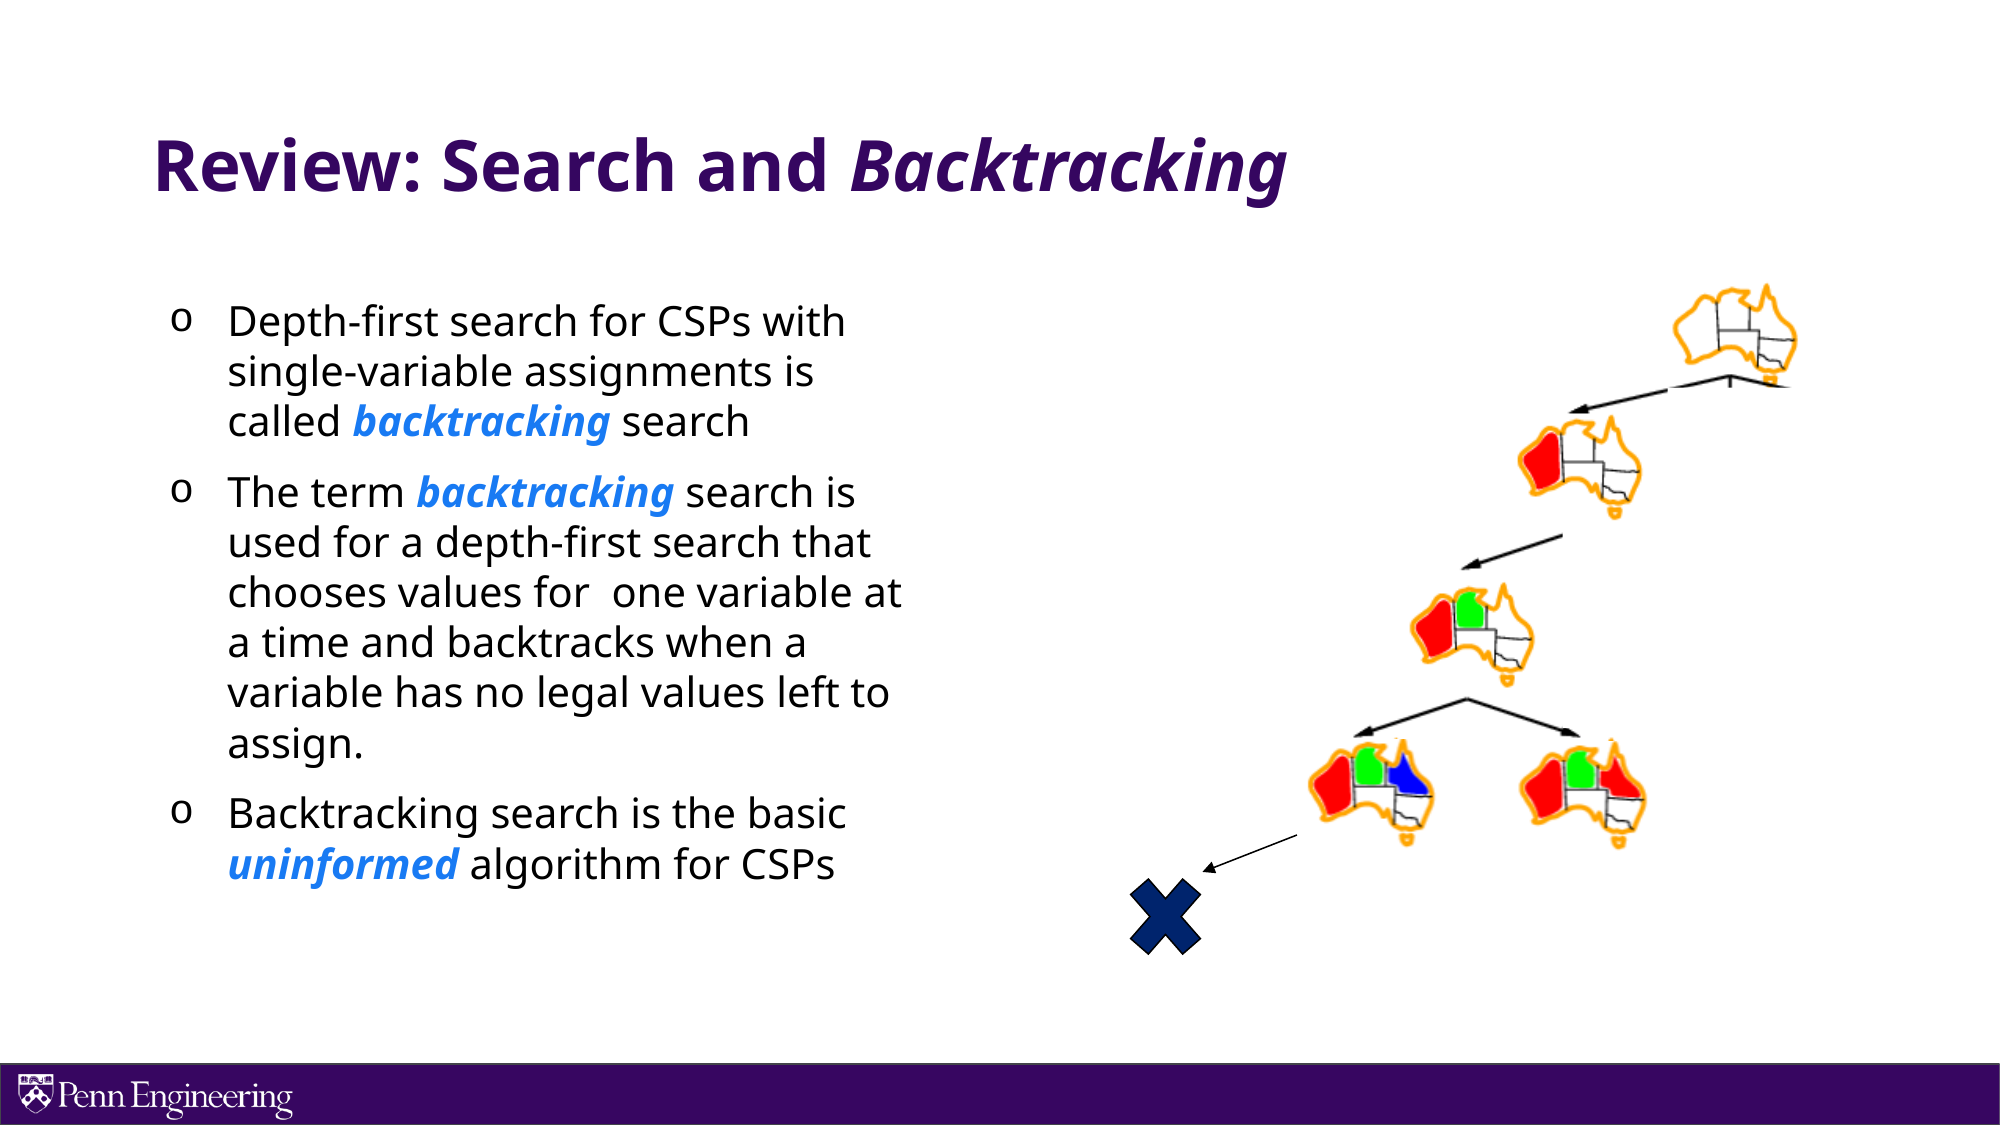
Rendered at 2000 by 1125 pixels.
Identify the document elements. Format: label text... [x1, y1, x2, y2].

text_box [1202, 834, 1298, 873]
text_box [1249, 265, 2000, 860]
title Review: Search and Backtracking [137, 59, 1862, 278]
picture [8, 1066, 301, 1123]
text_box [1130, 879, 1201, 955]
list Depth-first search for CSPs with single-variable assignments is called backtracking search The term backtracking search is used for a depth-first search that chooses values for one variable at a time and backtracks when a variable has no legal values left to assign. Backtracking search is the basic uninformed algorithm for CSPs [137, 287, 929, 962]
